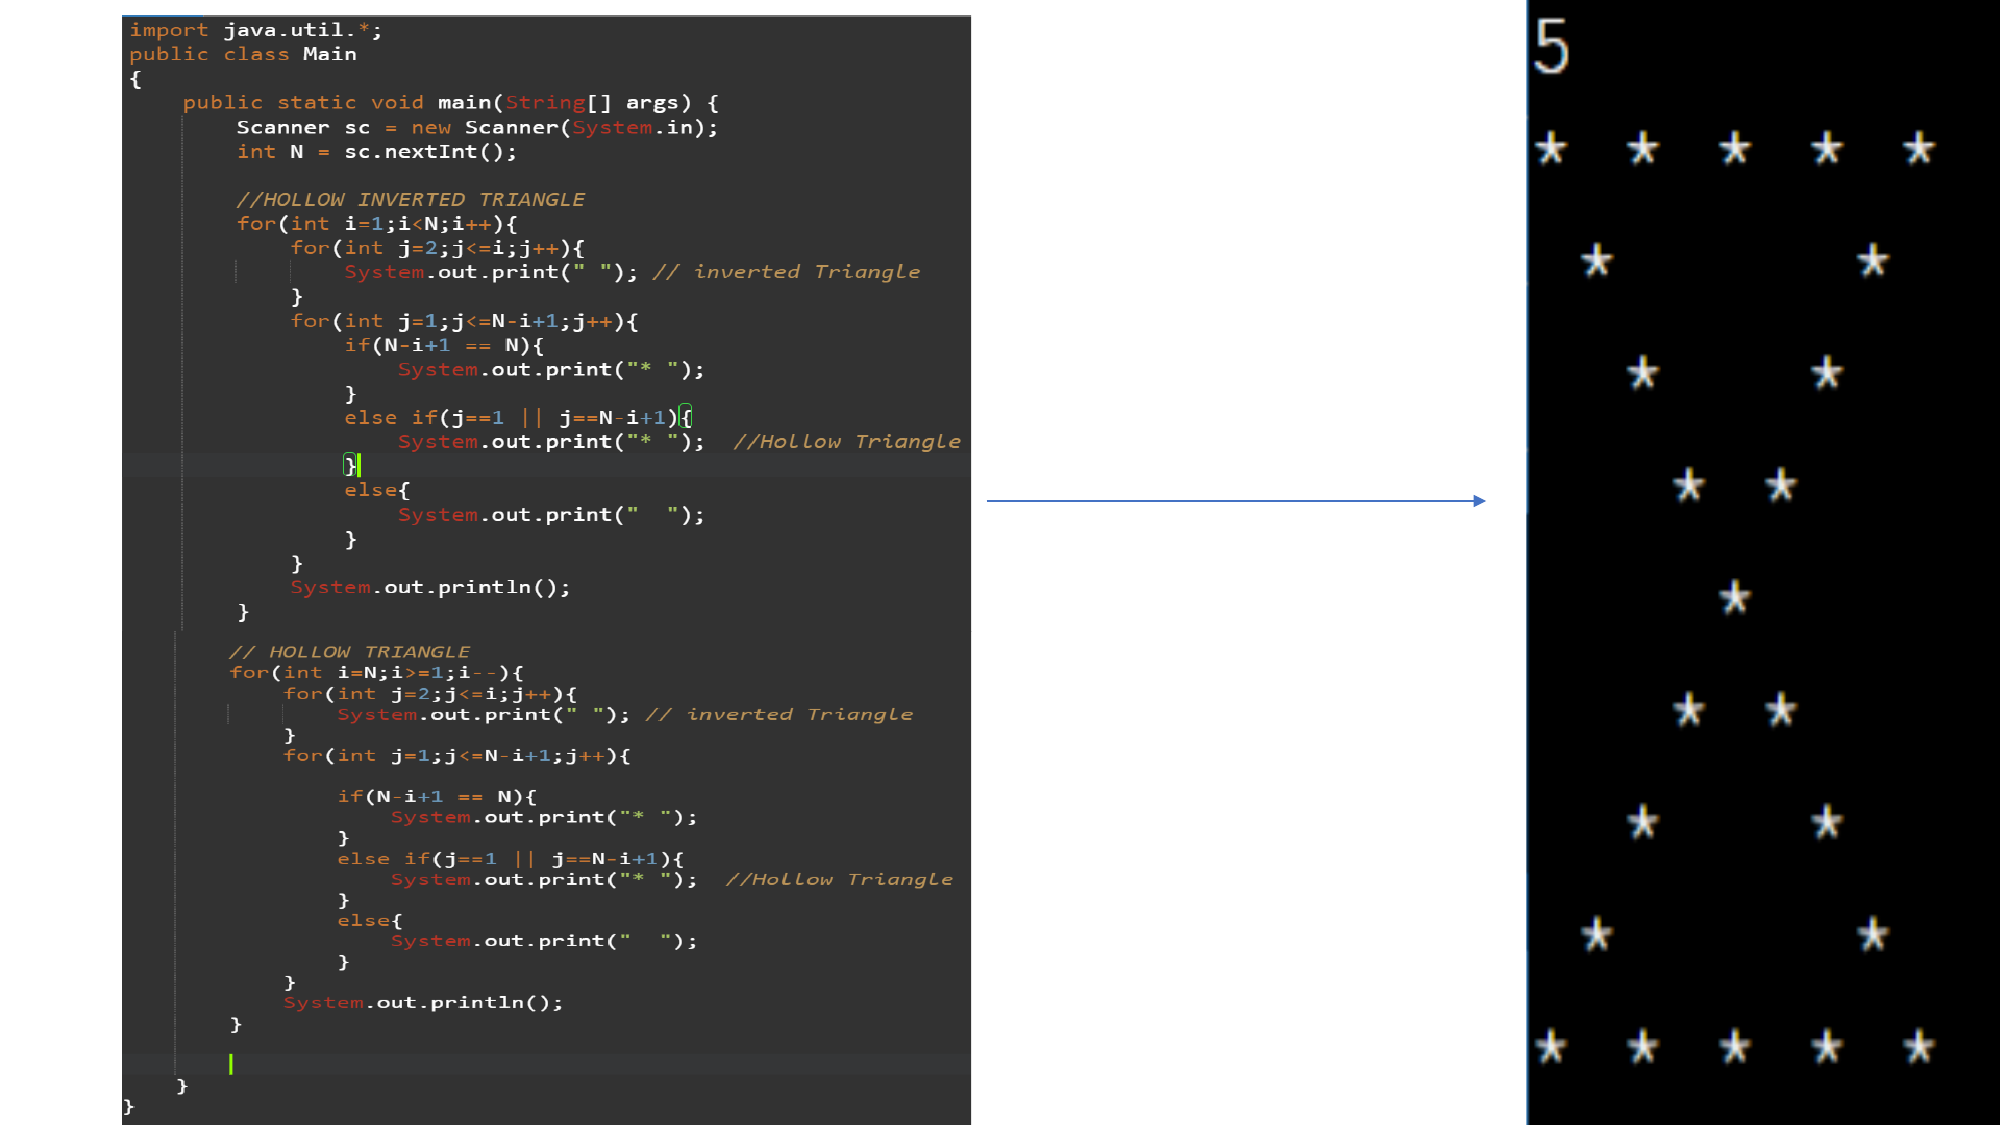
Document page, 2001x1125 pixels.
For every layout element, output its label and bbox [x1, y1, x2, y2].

picture [1526, 0, 2000, 1125]
text_box [122, 15, 972, 1125]
